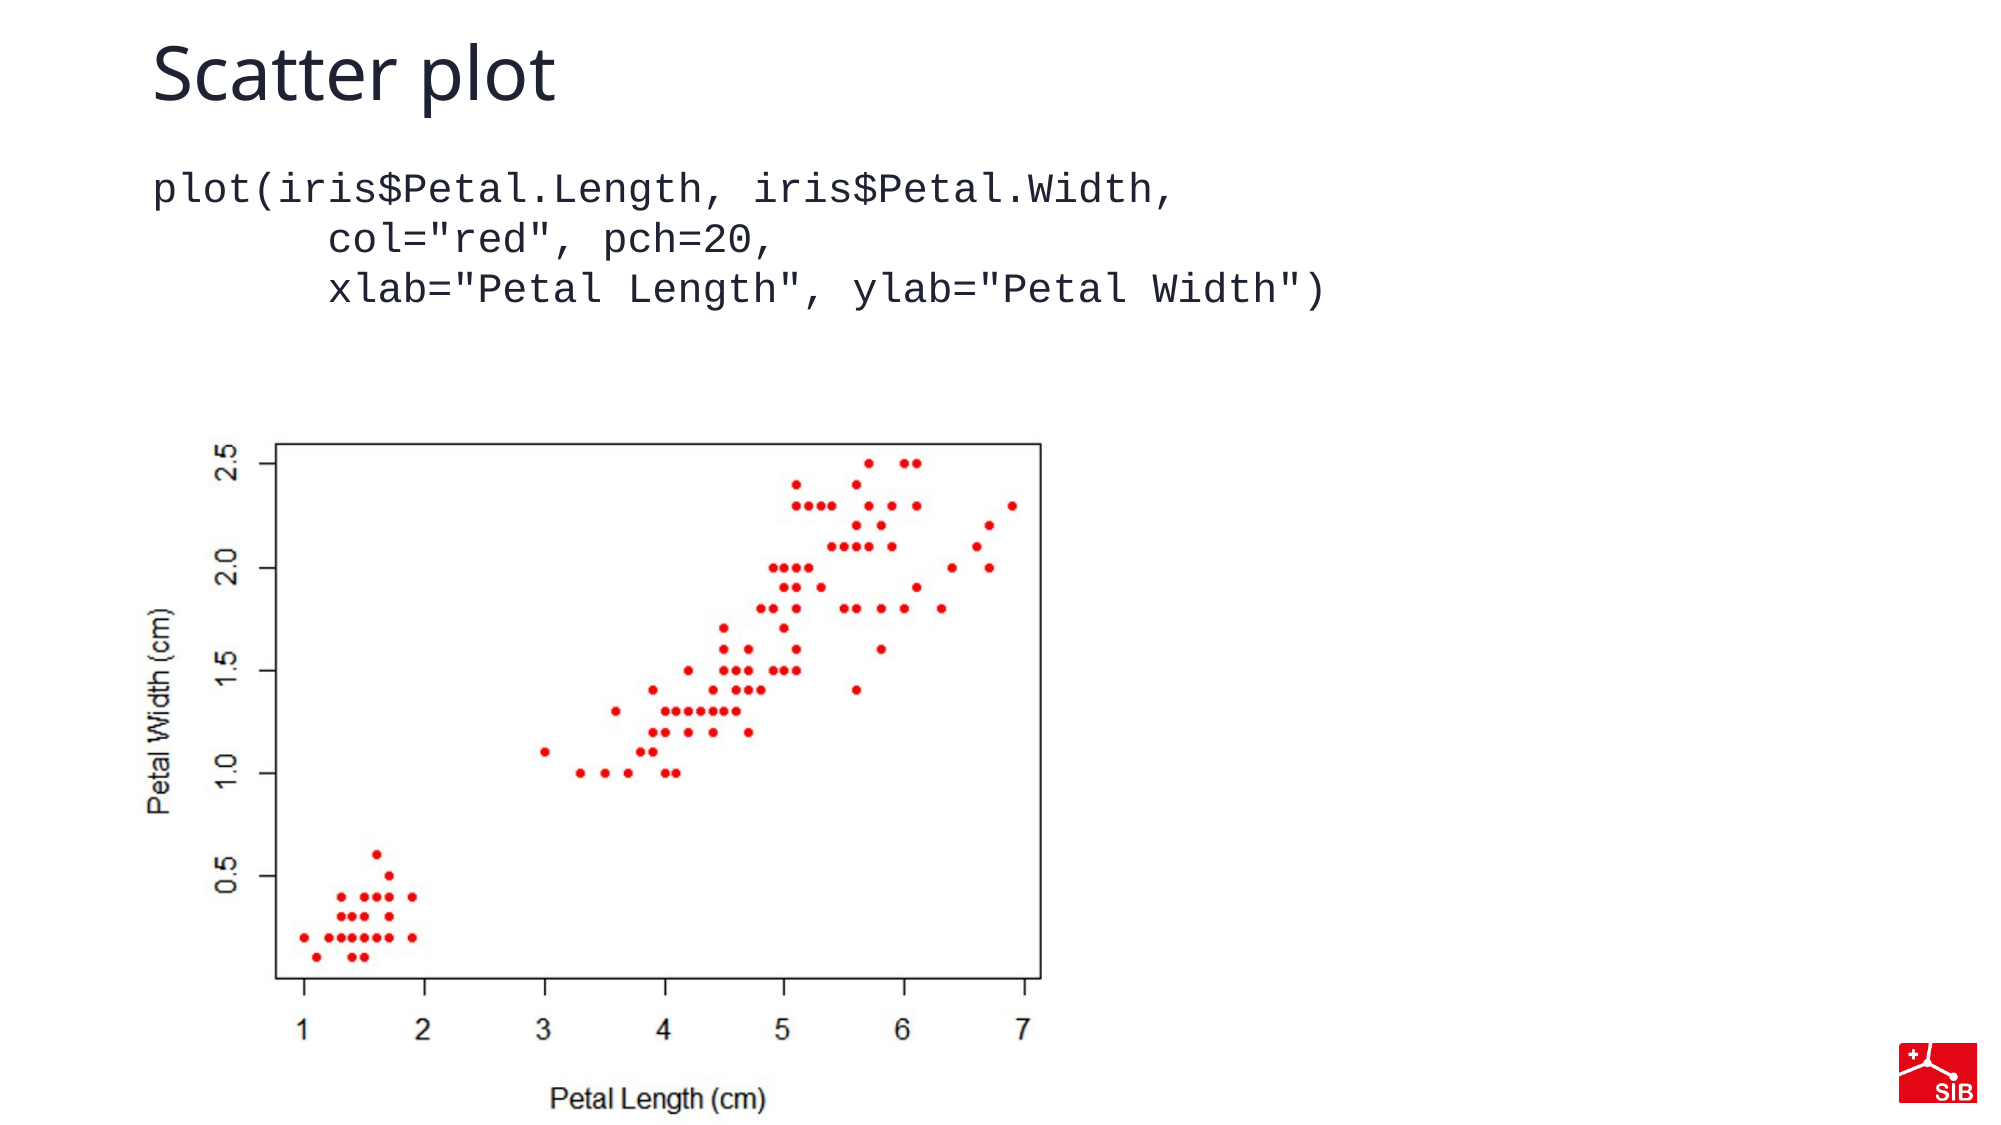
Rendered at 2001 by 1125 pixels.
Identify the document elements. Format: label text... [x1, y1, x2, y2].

title Scatter plot [137, 42, 1863, 117]
list plot(iris$Petal.Length, iris$Petal.Width, col="red", pch=20, xlab="Petal Length", ylab="Petal Width") [137, 153, 1863, 991]
picture [137, 419, 1070, 1125]
